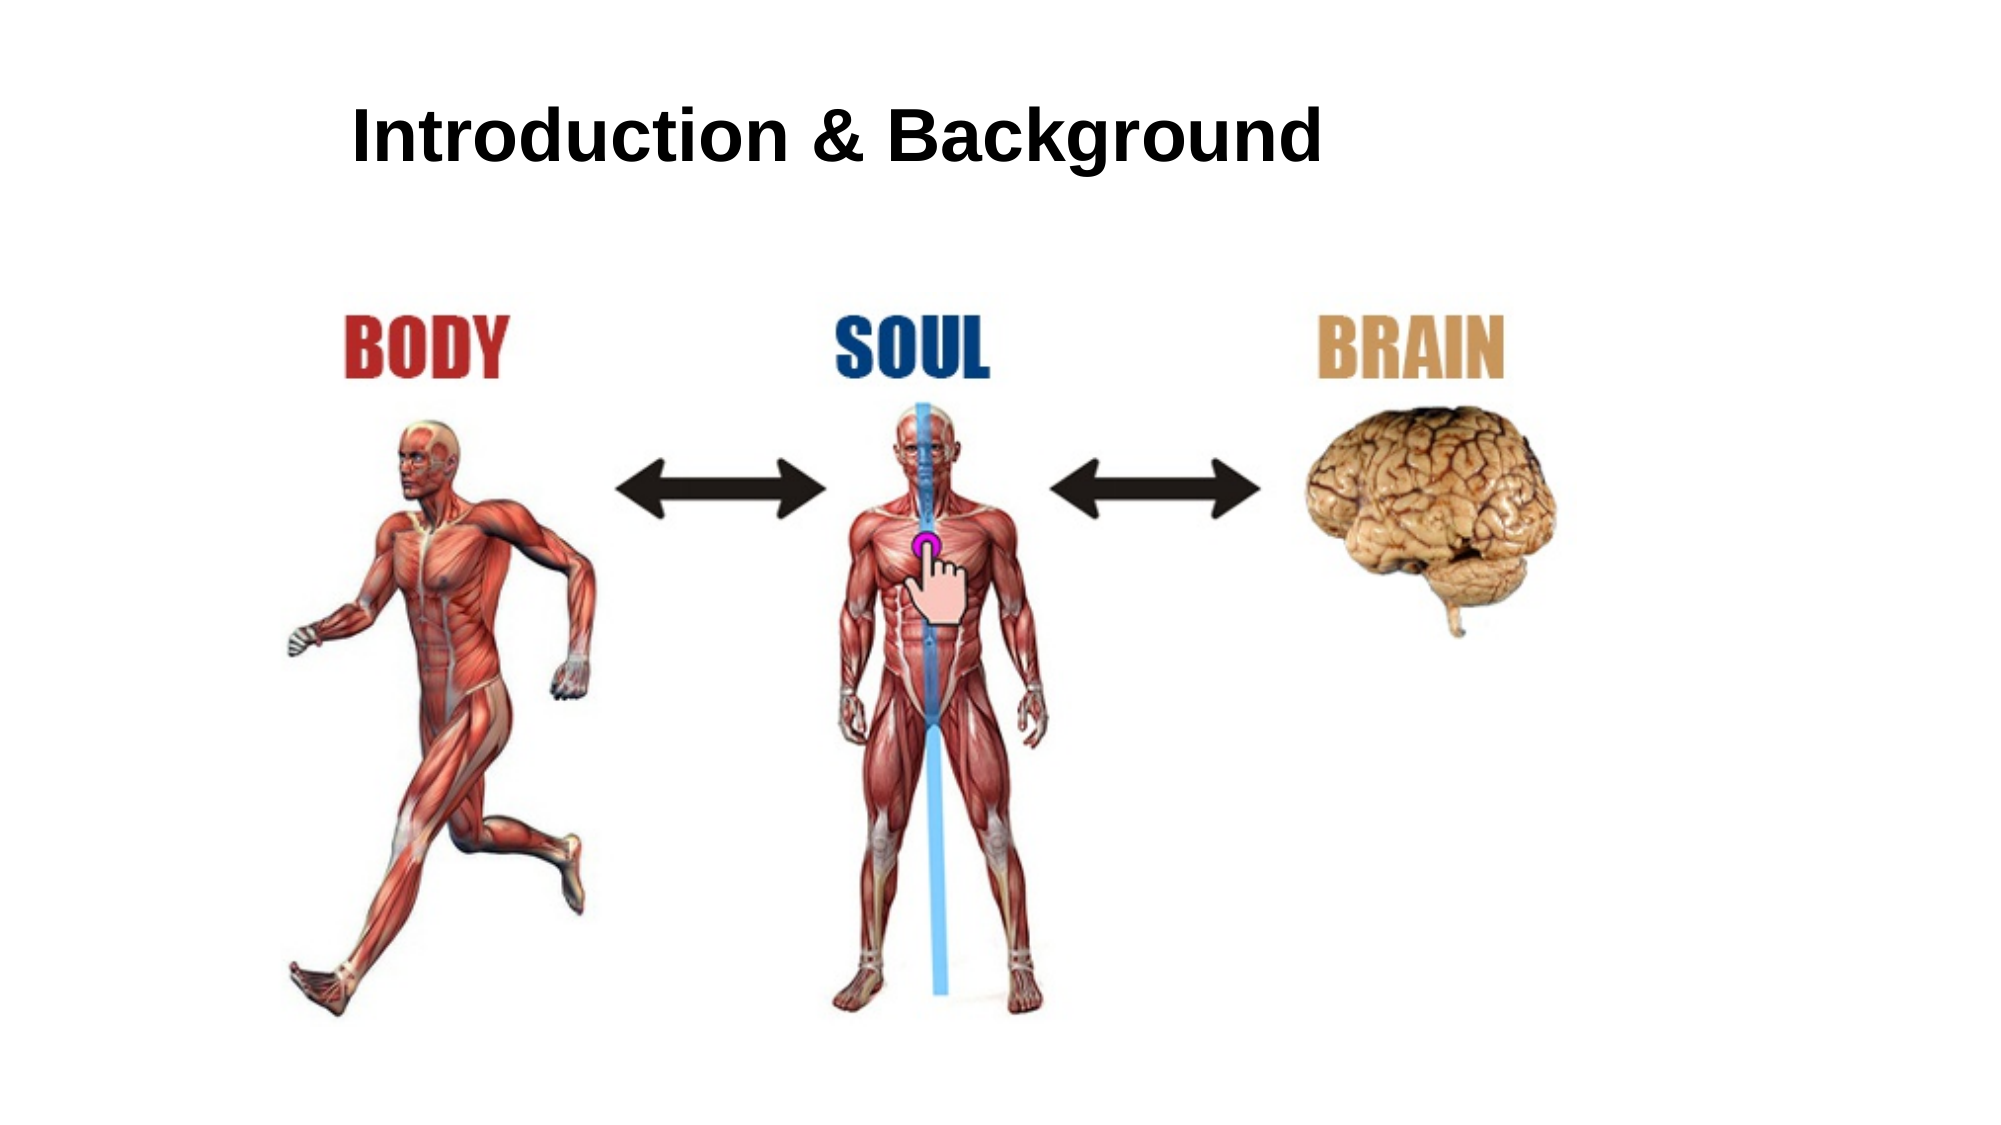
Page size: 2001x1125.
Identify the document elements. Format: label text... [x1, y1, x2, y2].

title Introduction & Background [336, 81, 1491, 246]
picture [250, 292, 1577, 1027]
